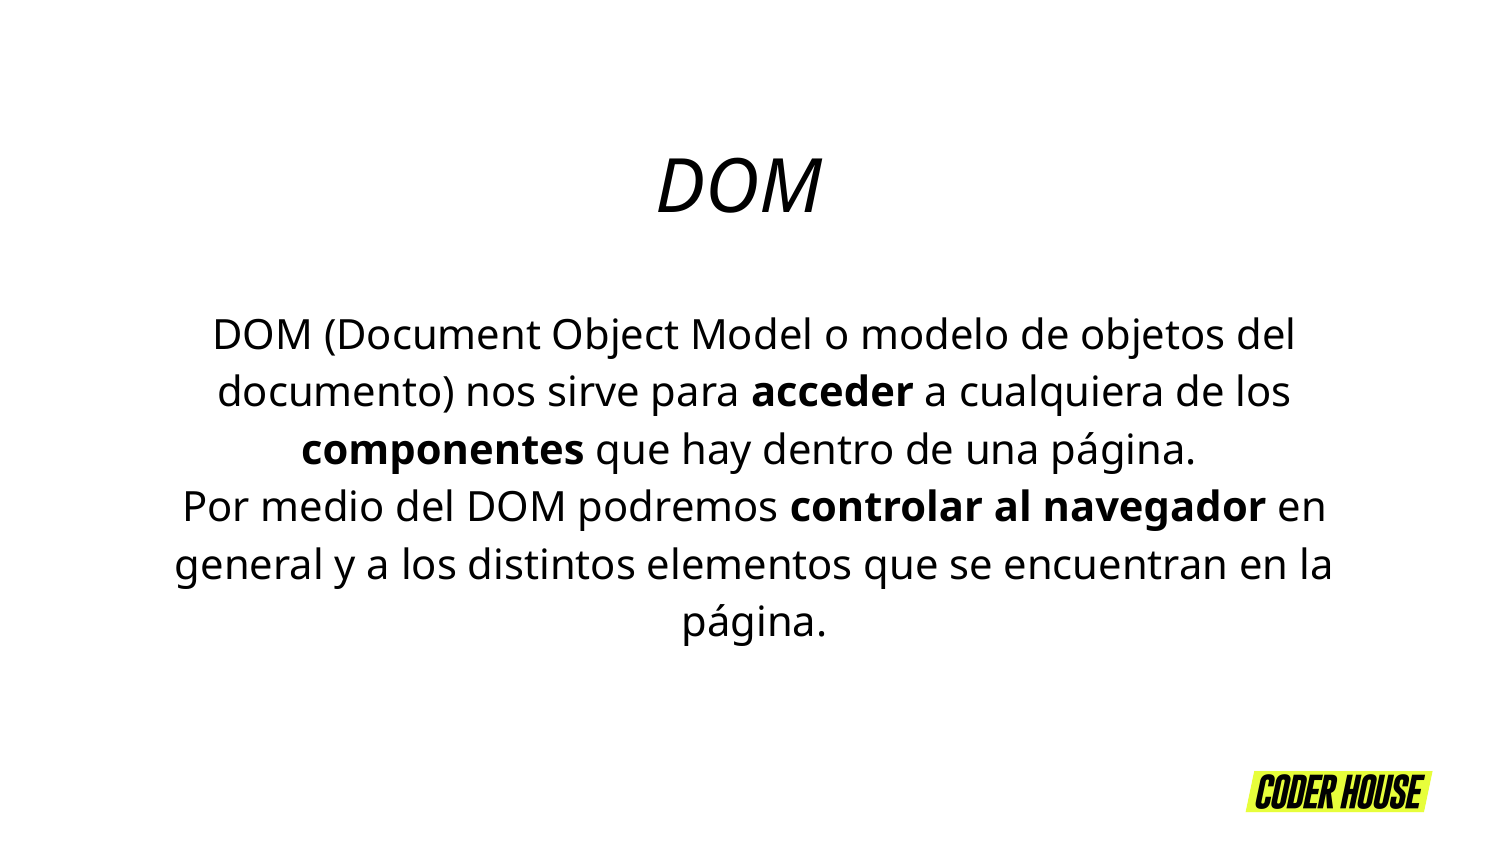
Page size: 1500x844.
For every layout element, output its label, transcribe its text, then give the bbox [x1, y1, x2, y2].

picture [1241, 764, 1437, 819]
text_box DOM (Document Object Model o modelo de objetos del documento) nos sirve para acceder a cualquiera de los componentes que hay dentro de una página. Por medio del DOM podremos controlar al navegador en general y a los distintos elementos que se encuentran en la página. [144, 285, 1365, 635]
text_box DOM [274, 122, 1204, 286]
